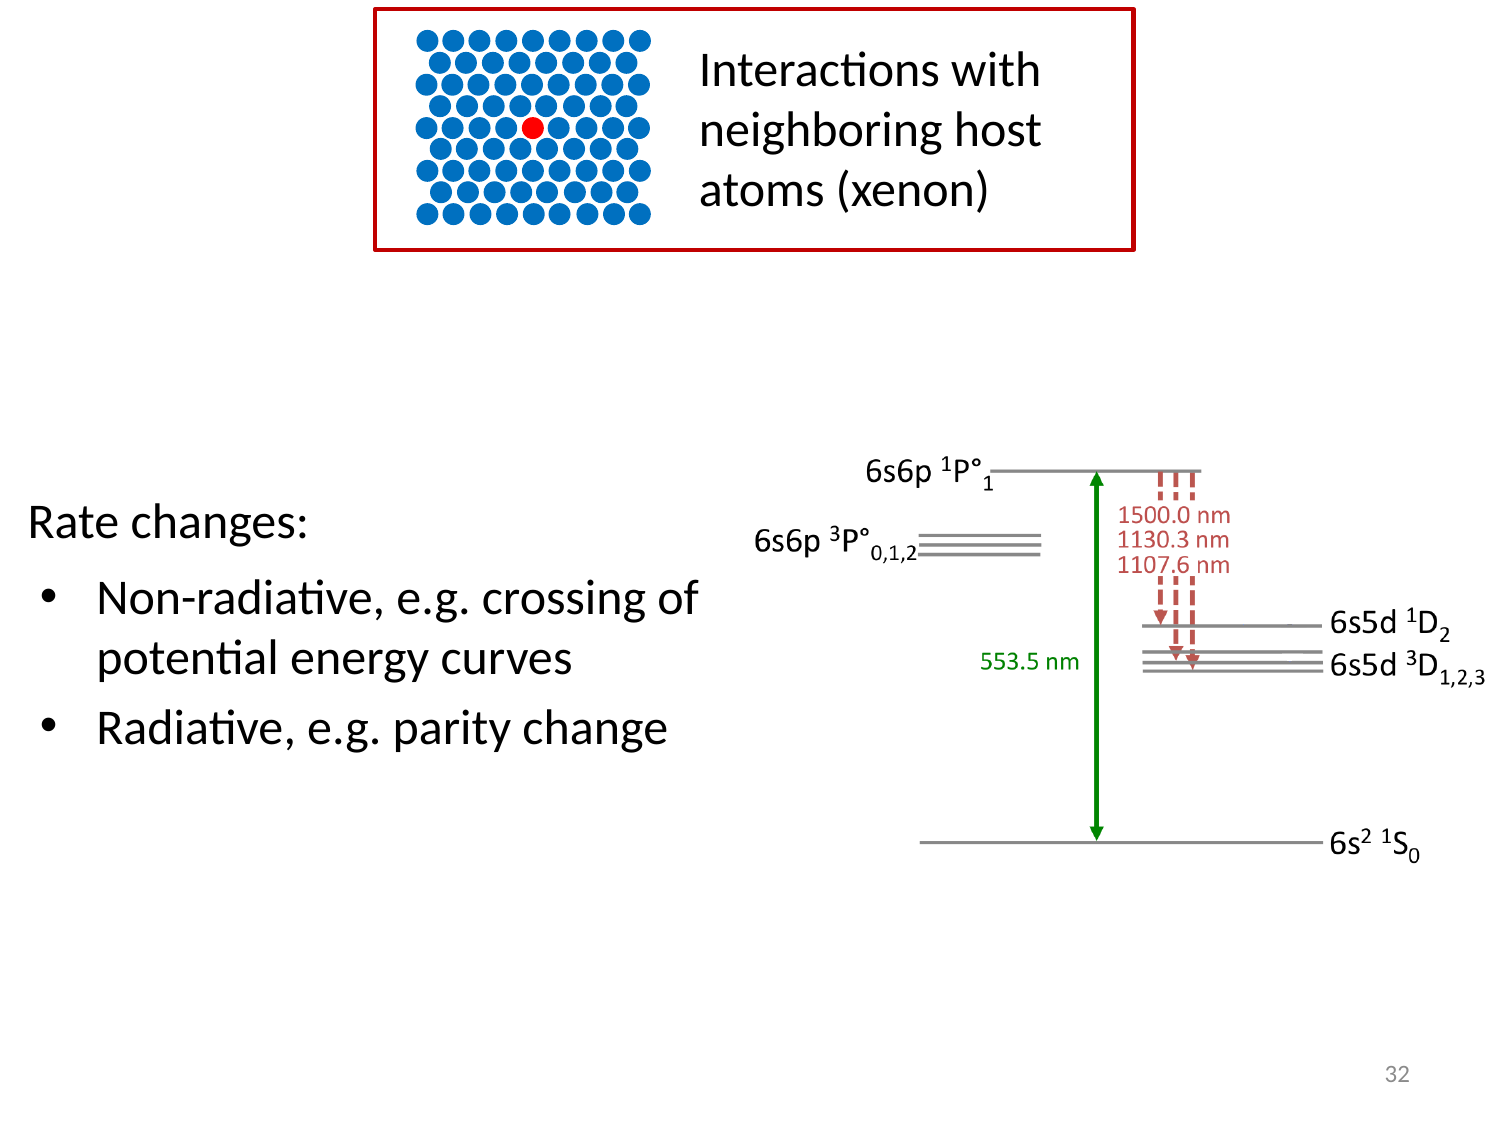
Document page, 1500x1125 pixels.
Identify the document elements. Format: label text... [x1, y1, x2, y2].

list Non-radiative, e.g. crossing of potential energy curves Radiative, e.g. parity change [24, 557, 712, 800]
text_box Rate changes: [12, 481, 712, 557]
slide_number 32 [1074, 1042, 1425, 1103]
picture [717, 368, 1500, 876]
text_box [374, 8, 1134, 251]
